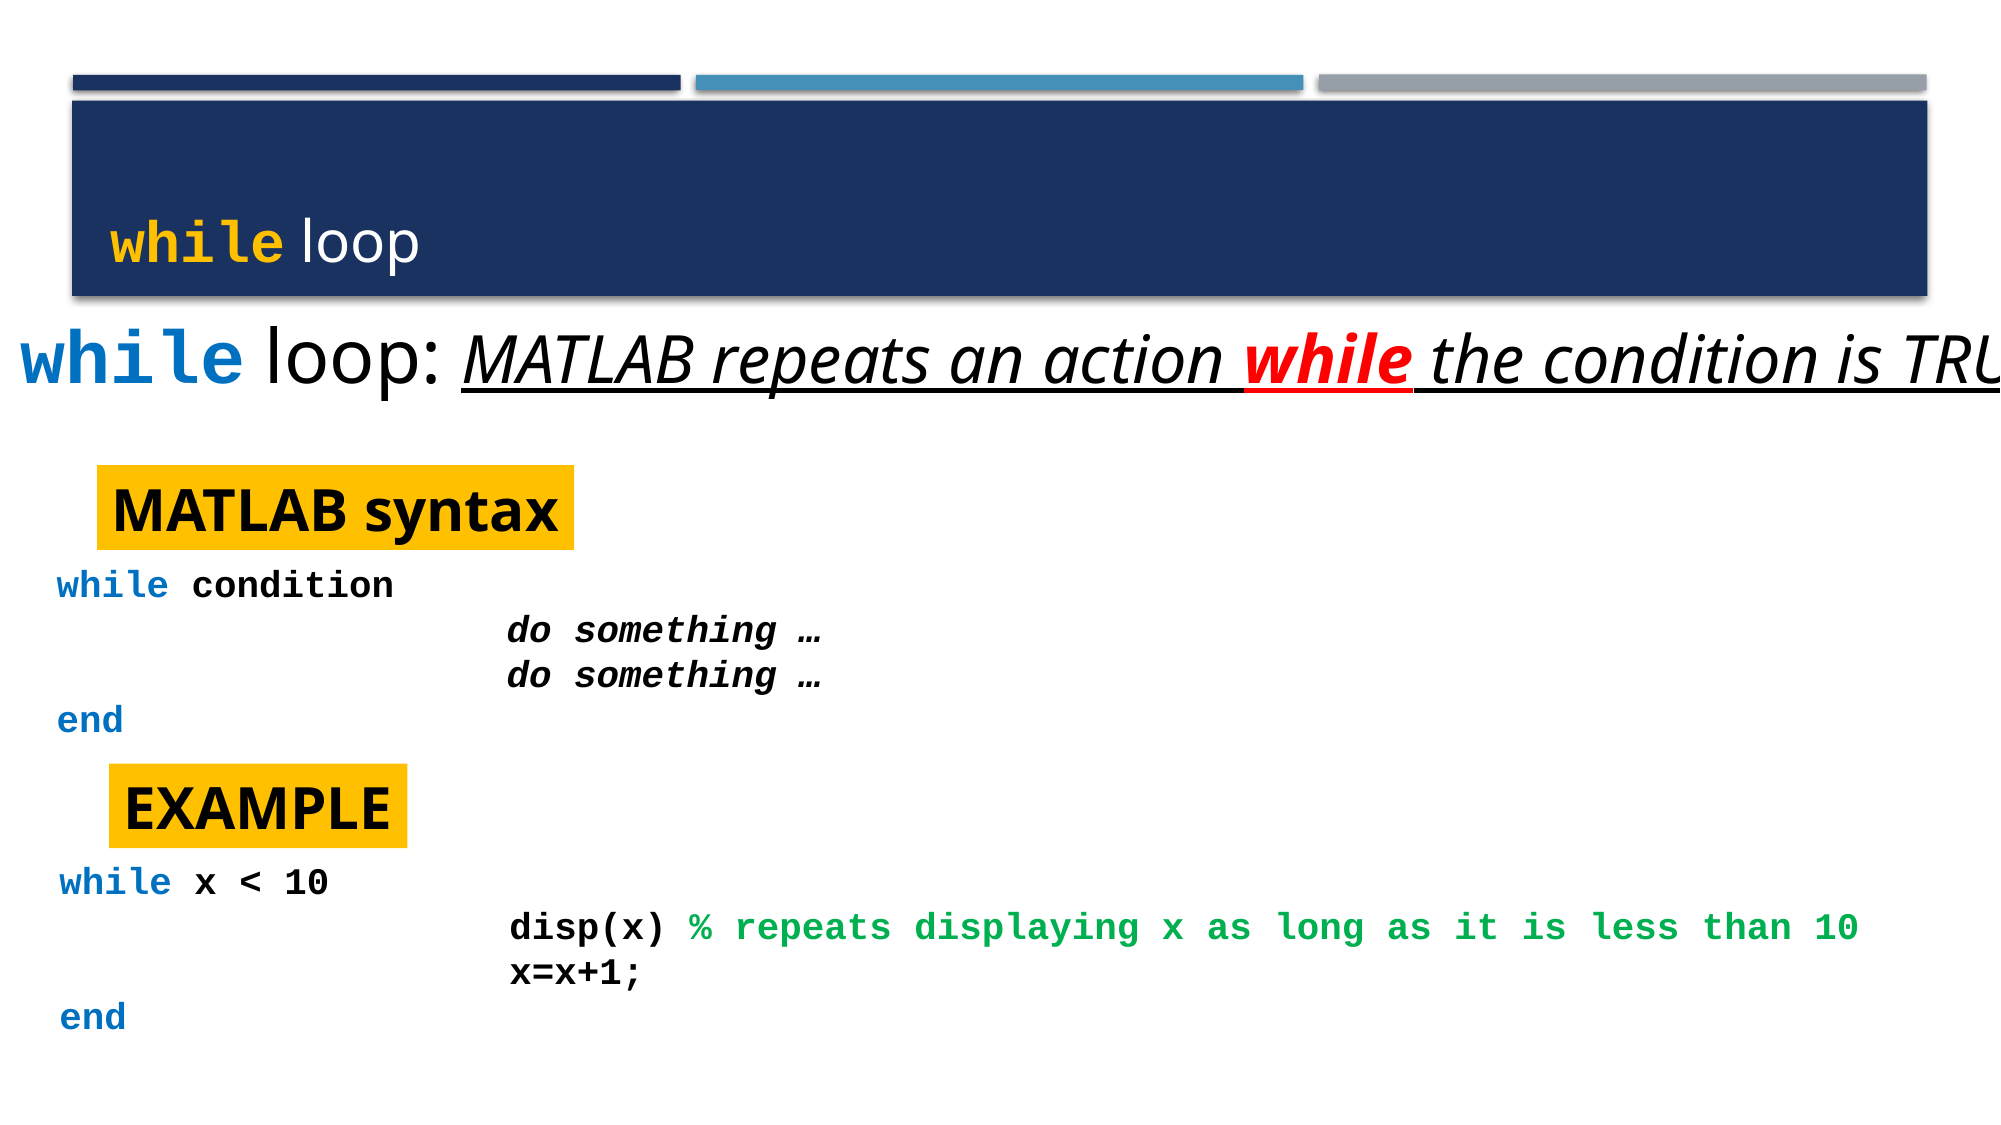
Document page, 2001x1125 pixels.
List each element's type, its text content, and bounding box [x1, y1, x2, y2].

text_box EXAMPLE [109, 763, 408, 849]
text_box while loop: MATLAB repeats an action while the condition is TRUE [5, 300, 2000, 406]
title while loop [95, 115, 1905, 282]
text_box MATLAB syntax [97, 465, 575, 550]
text_box while condition do something … do something … end [41, 552, 837, 748]
text_box while x < 10 disp(x) % repeats displaying x as long as it is less than 10 x=x+1; end [44, 849, 1874, 1045]
